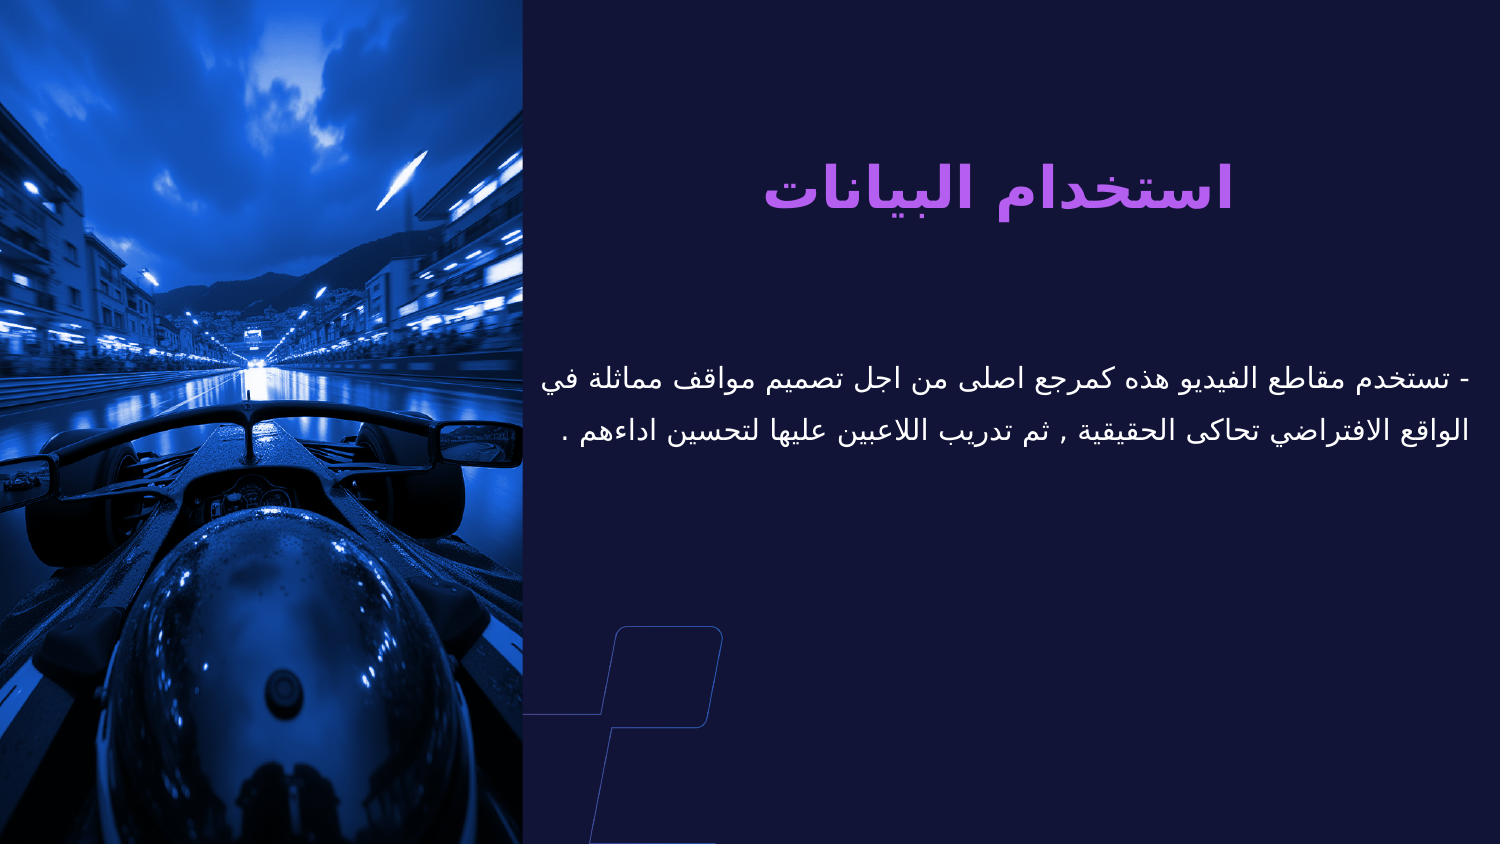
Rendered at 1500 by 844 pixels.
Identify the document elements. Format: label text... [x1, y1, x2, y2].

text_box - تستخدم مقاطع الفيديو هذه كمرجع اصلى من اجل تصميم مواقف مماثلة في الواقع الافتراضي تحاكى الحقيقية , ثم تدريب اللاعبين عليها لتحسين اداءهم . [528, 273, 1500, 492]
picture [0, 0, 725, 844]
text_box استخدام البيانات [688, 135, 1310, 274]
